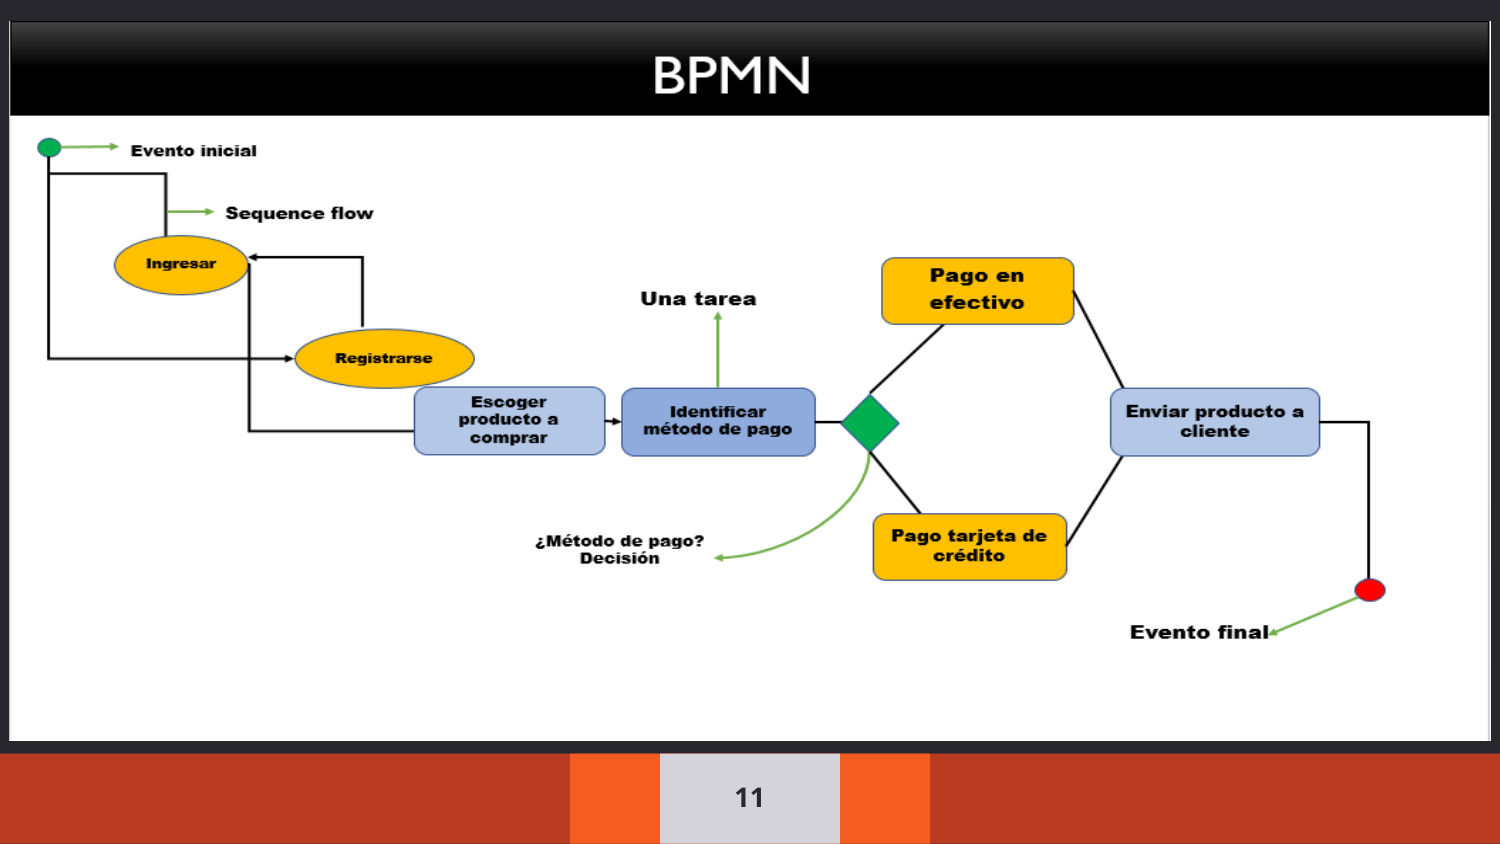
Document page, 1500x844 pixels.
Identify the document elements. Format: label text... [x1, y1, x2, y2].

slide_number 11 [660, 753, 840, 844]
picture [9, 21, 1491, 742]
